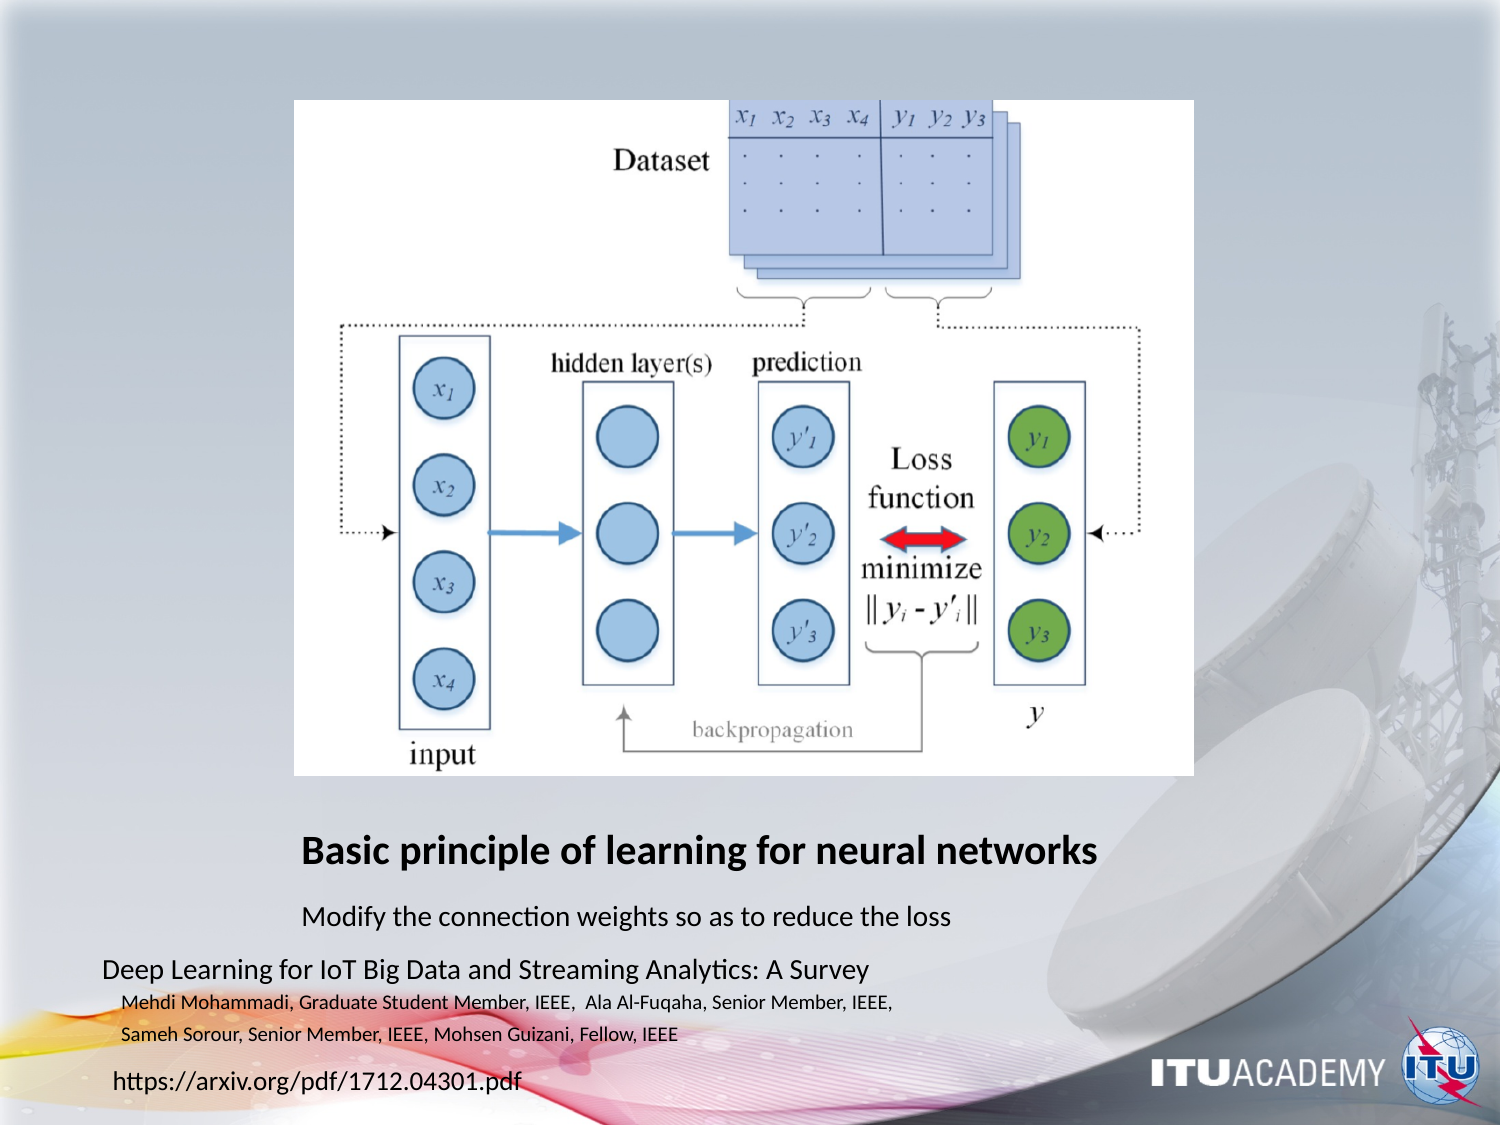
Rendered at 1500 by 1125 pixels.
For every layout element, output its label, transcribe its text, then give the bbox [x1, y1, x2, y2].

title Basic principle of learning for neural networks [293, 786, 1195, 881]
picture [0, 0, 1500, 1125]
list Modify the connection weights so as to reduce the loss [293, 889, 1195, 1023]
text_box https://arxiv.org/pdf/1712.04301.pdf [105, 1055, 530, 1104]
text_box Deep Learning for IoT Big Data and Streaming Analytics: A Survey [94, 942, 885, 993]
text_box Mehdi Mohammadi, Graduate Student Member, IEEE, Ala Al-Fuqaha, Senior Member, IEEE, Sameh Sorour, Senior Member, IEEE, Mohsen Guizani, Fellow, IEEE [113, 981, 907, 1053]
